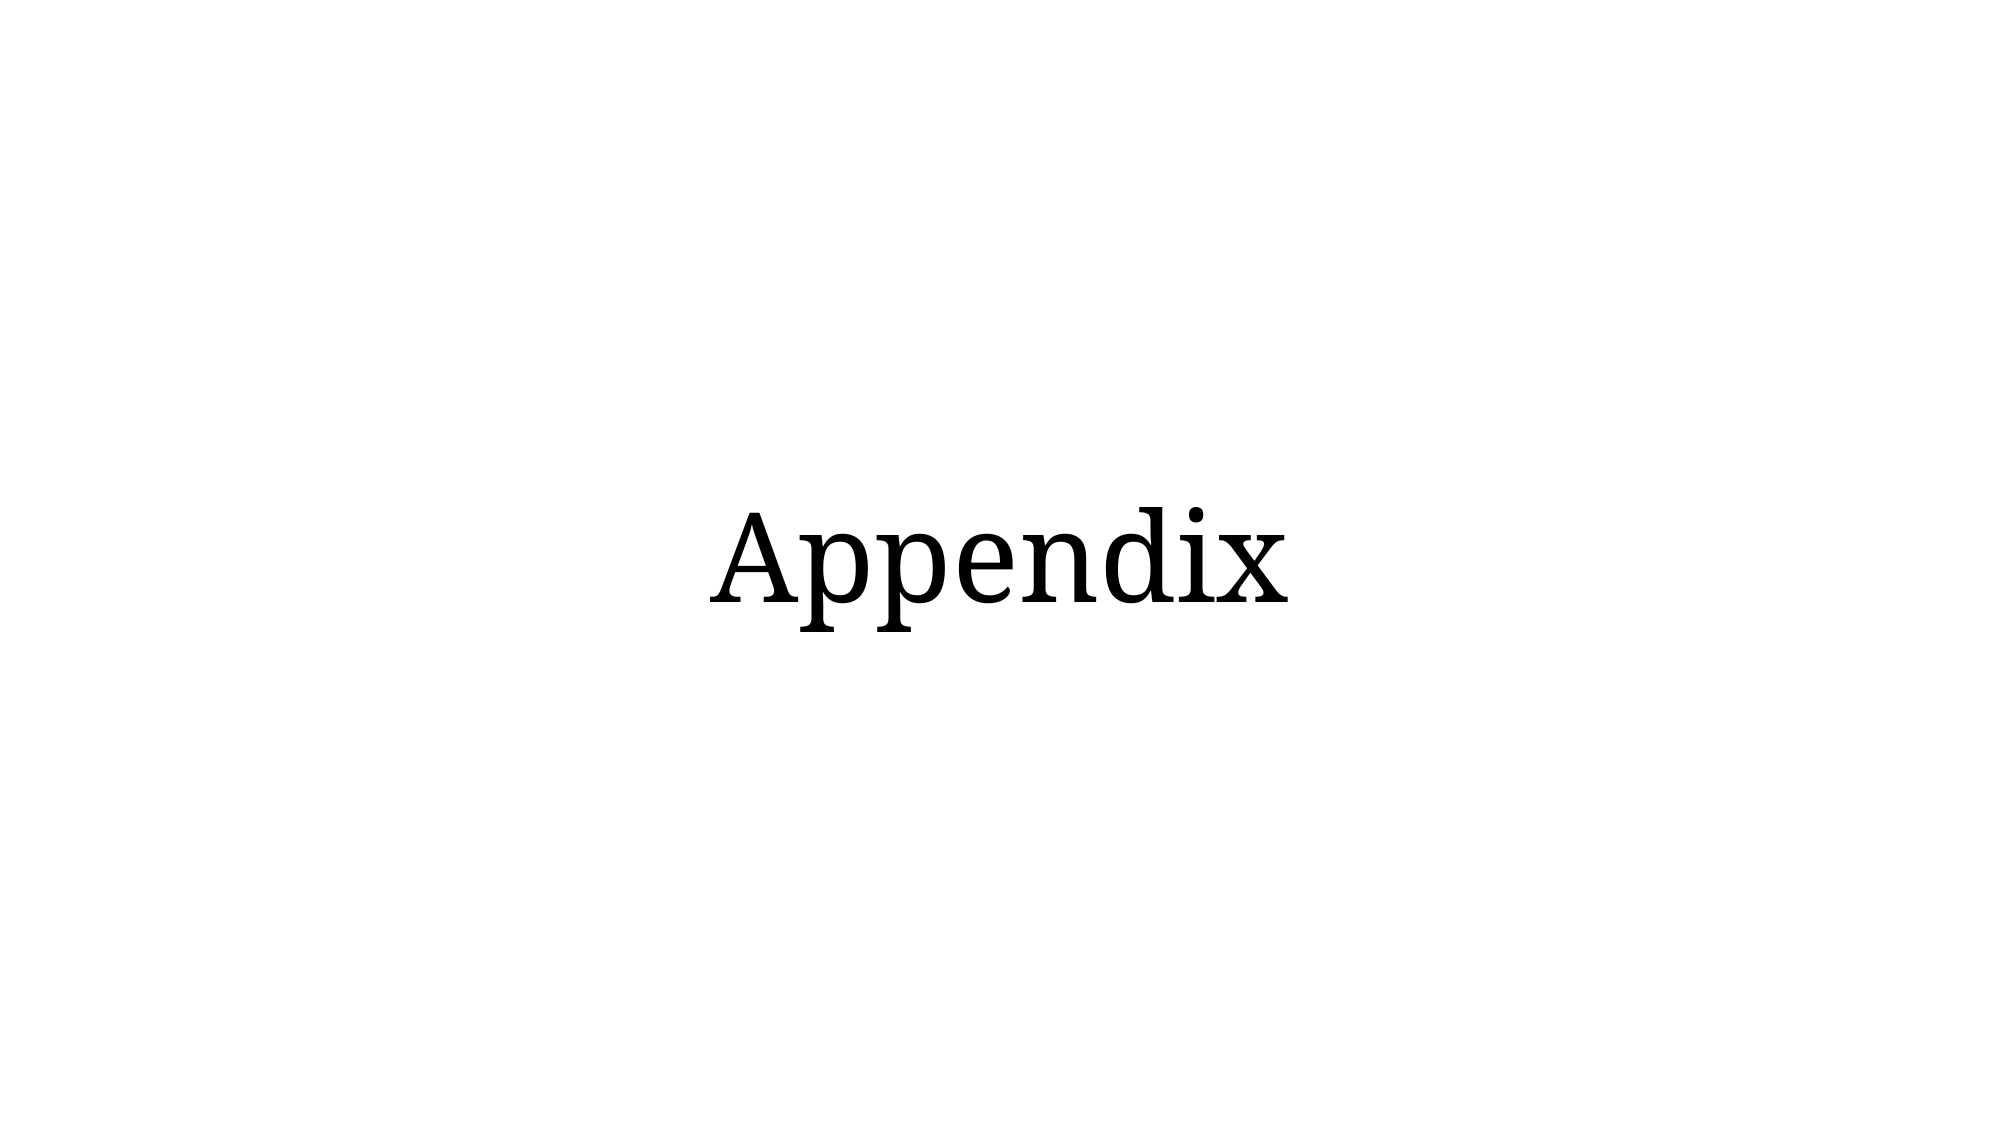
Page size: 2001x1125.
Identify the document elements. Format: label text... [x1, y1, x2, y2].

title Appendix [249, 366, 1750, 759]
